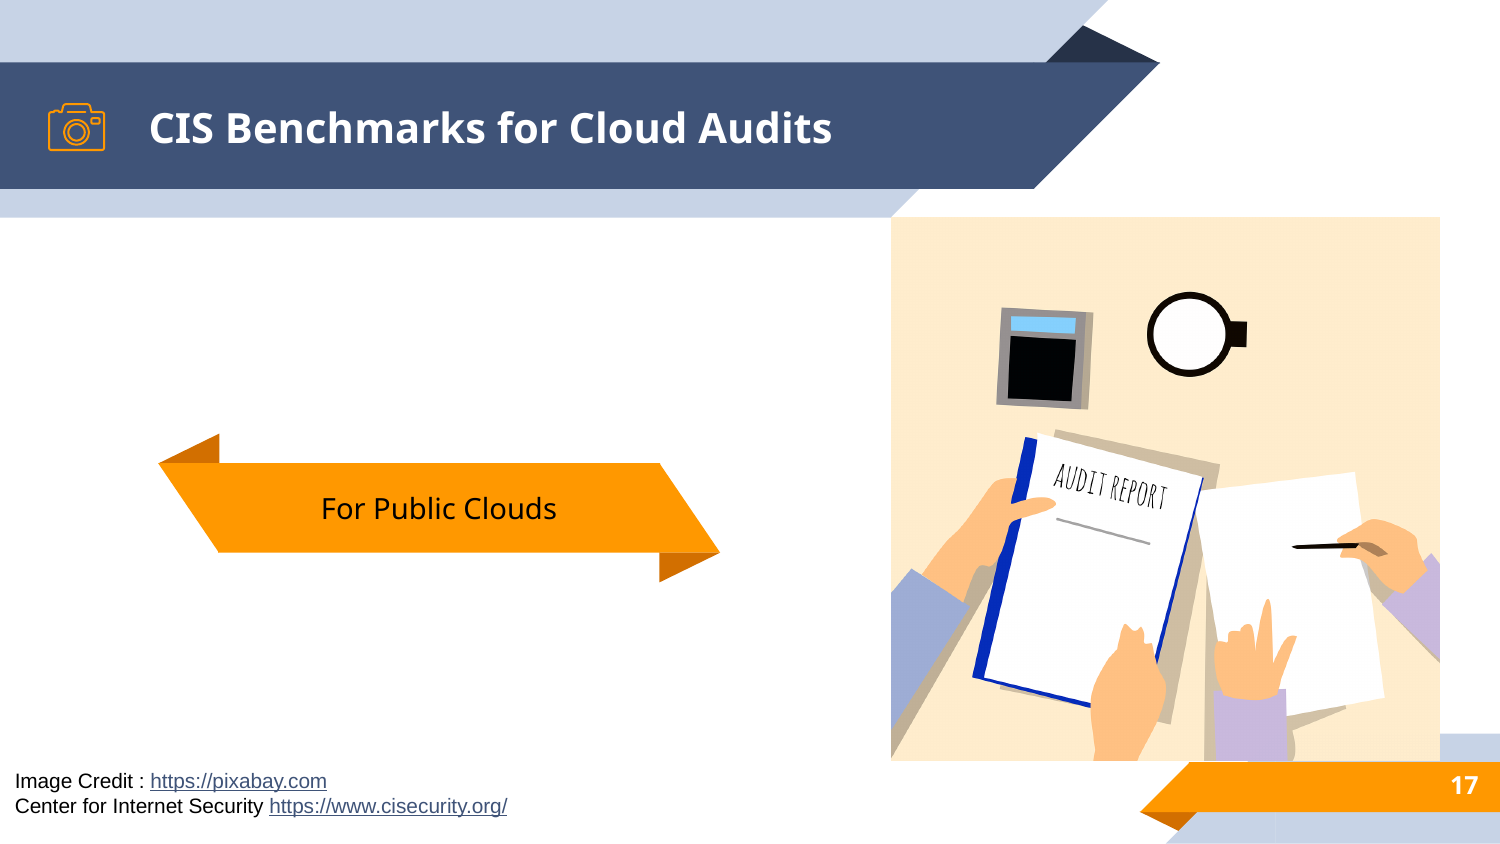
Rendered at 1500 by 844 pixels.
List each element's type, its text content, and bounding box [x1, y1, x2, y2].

slide_number 17 [1249, 760, 1494, 813]
title CIS Benchmarks for Cloud Audits [133, 64, 1035, 190]
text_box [48, 103, 105, 151]
text_box Image Credit : https://pixabay.com Center for Internet Security https://www.cisecurity.org/ [0, 760, 972, 844]
picture [890, 217, 1440, 761]
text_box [157, 433, 721, 583]
